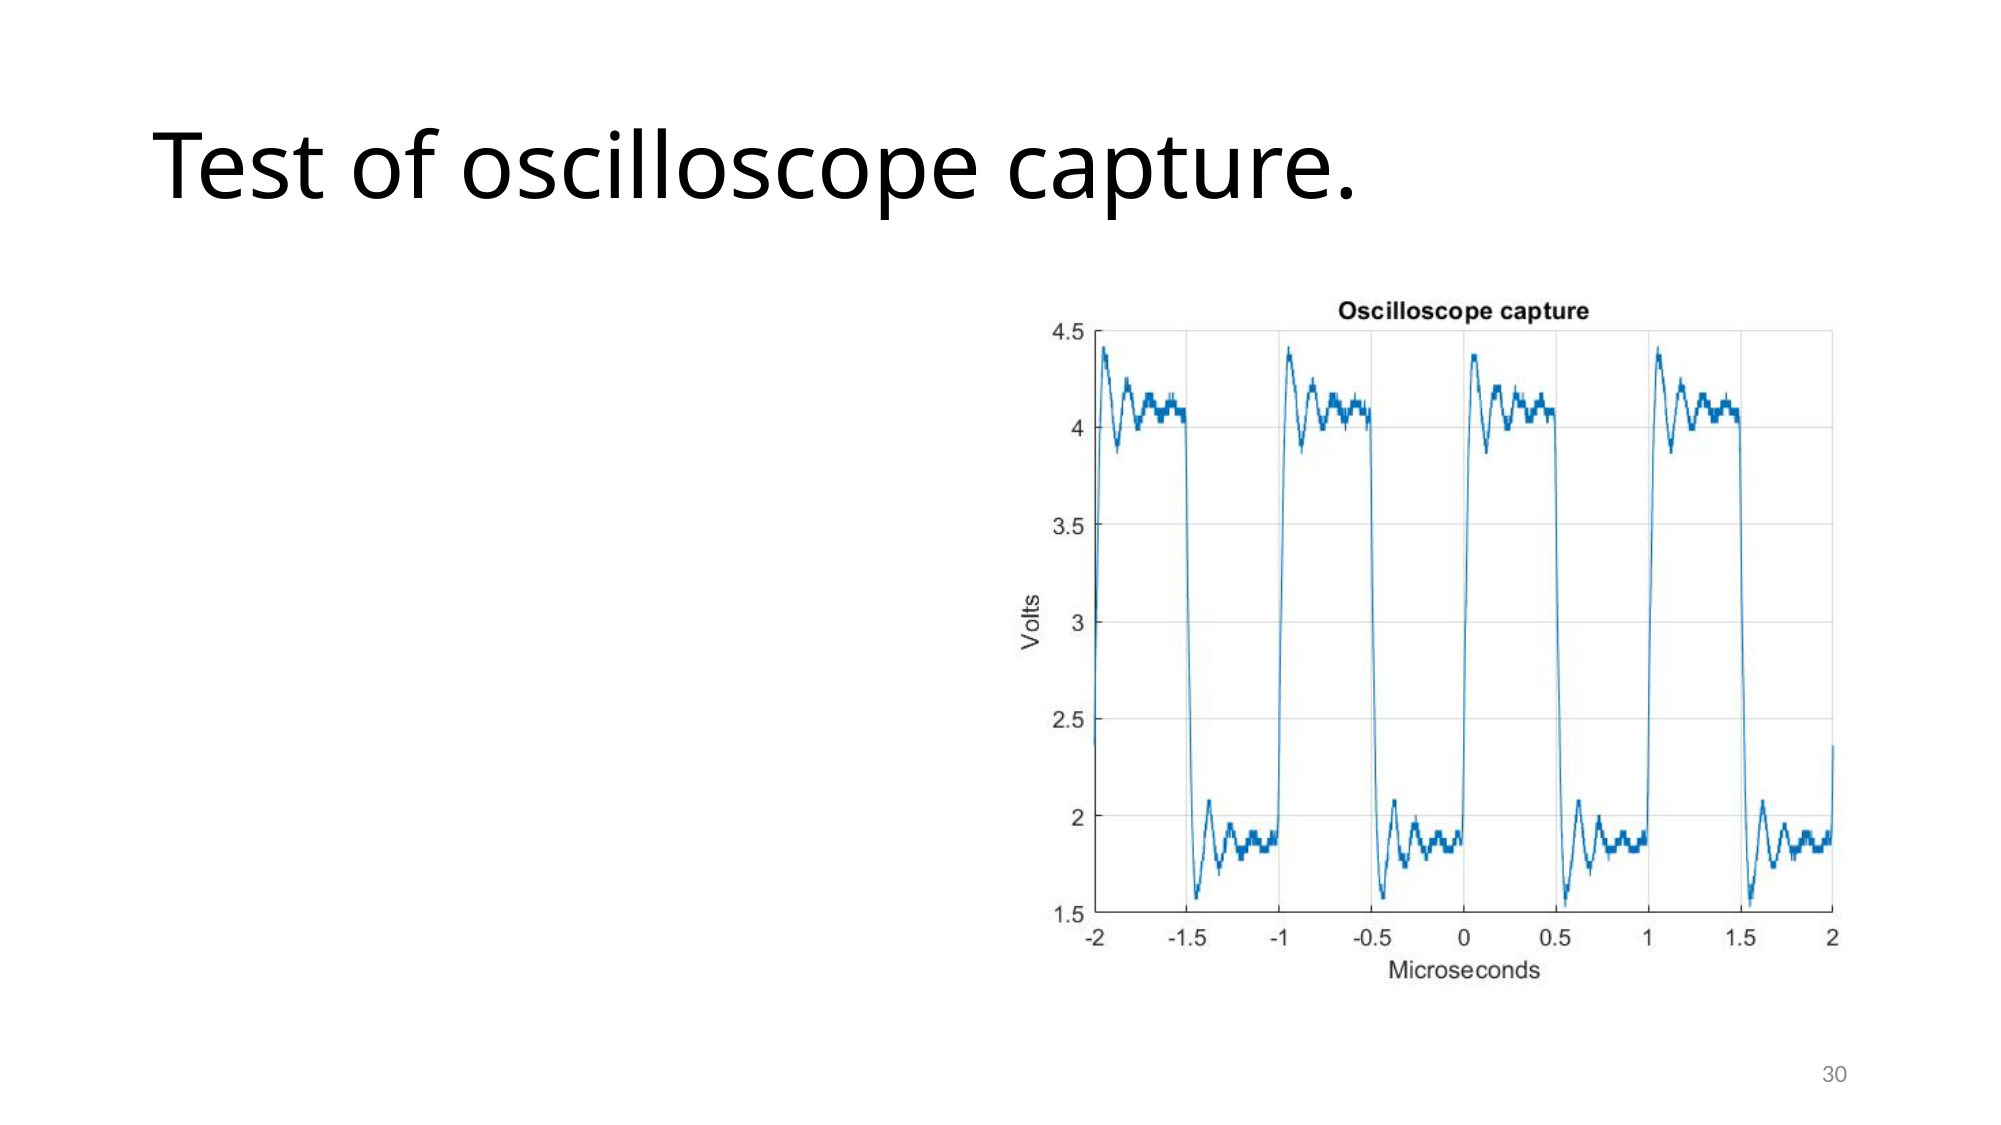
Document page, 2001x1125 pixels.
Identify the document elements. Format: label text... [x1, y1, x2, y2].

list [970, 277, 1923, 992]
title Test of oscilloscope capture. [137, 59, 1863, 278]
slide_number 30 [1412, 1042, 1863, 1103]
